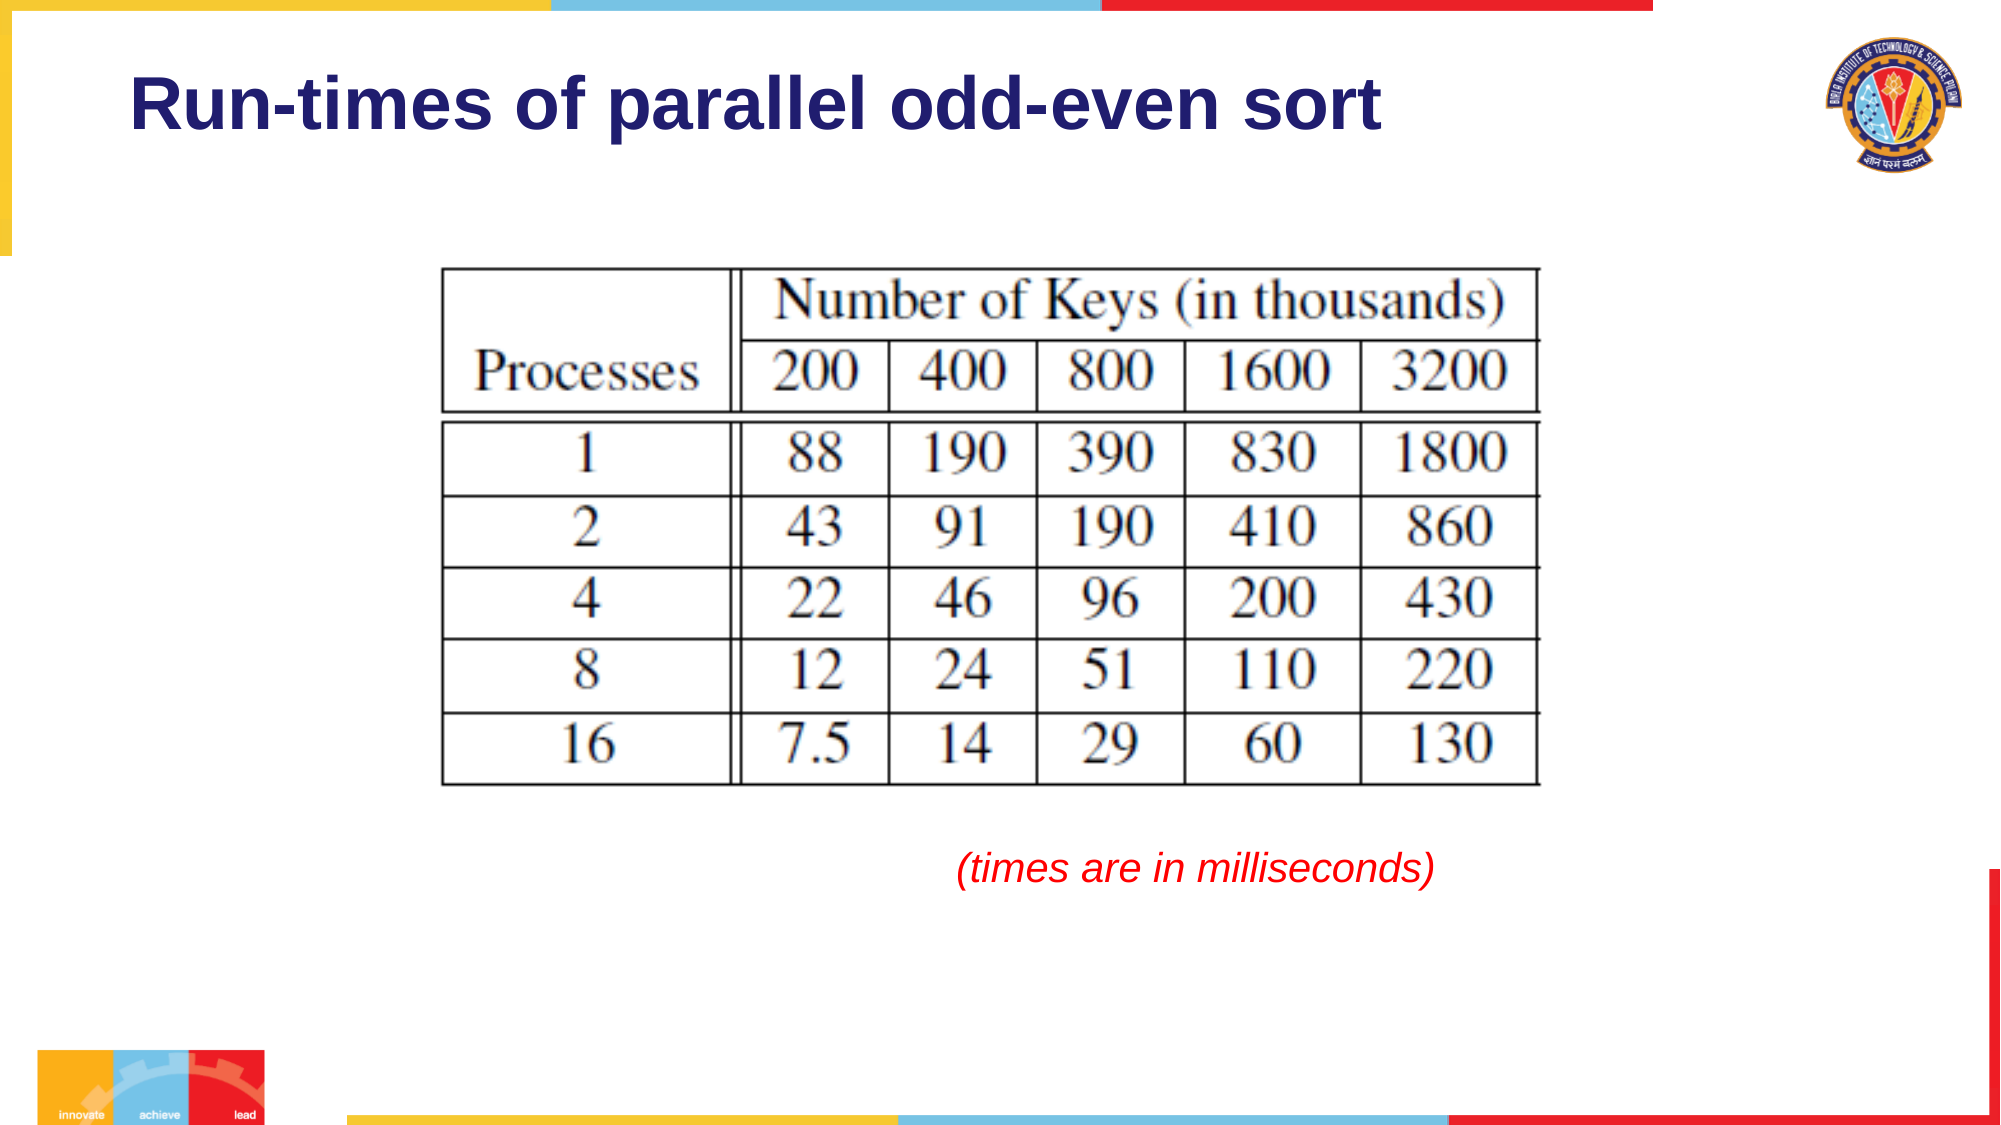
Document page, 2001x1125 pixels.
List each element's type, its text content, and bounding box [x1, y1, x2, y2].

picture [0, 0, 1653, 256]
title Run-times of parallel odd-even sort [127, 52, 1873, 243]
picture [37, 1049, 265, 1125]
text_box (times are in milliseconds) [953, 838, 1440, 891]
picture [1825, 37, 1962, 174]
picture [409, 243, 1568, 808]
picture [347, 869, 2000, 1125]
